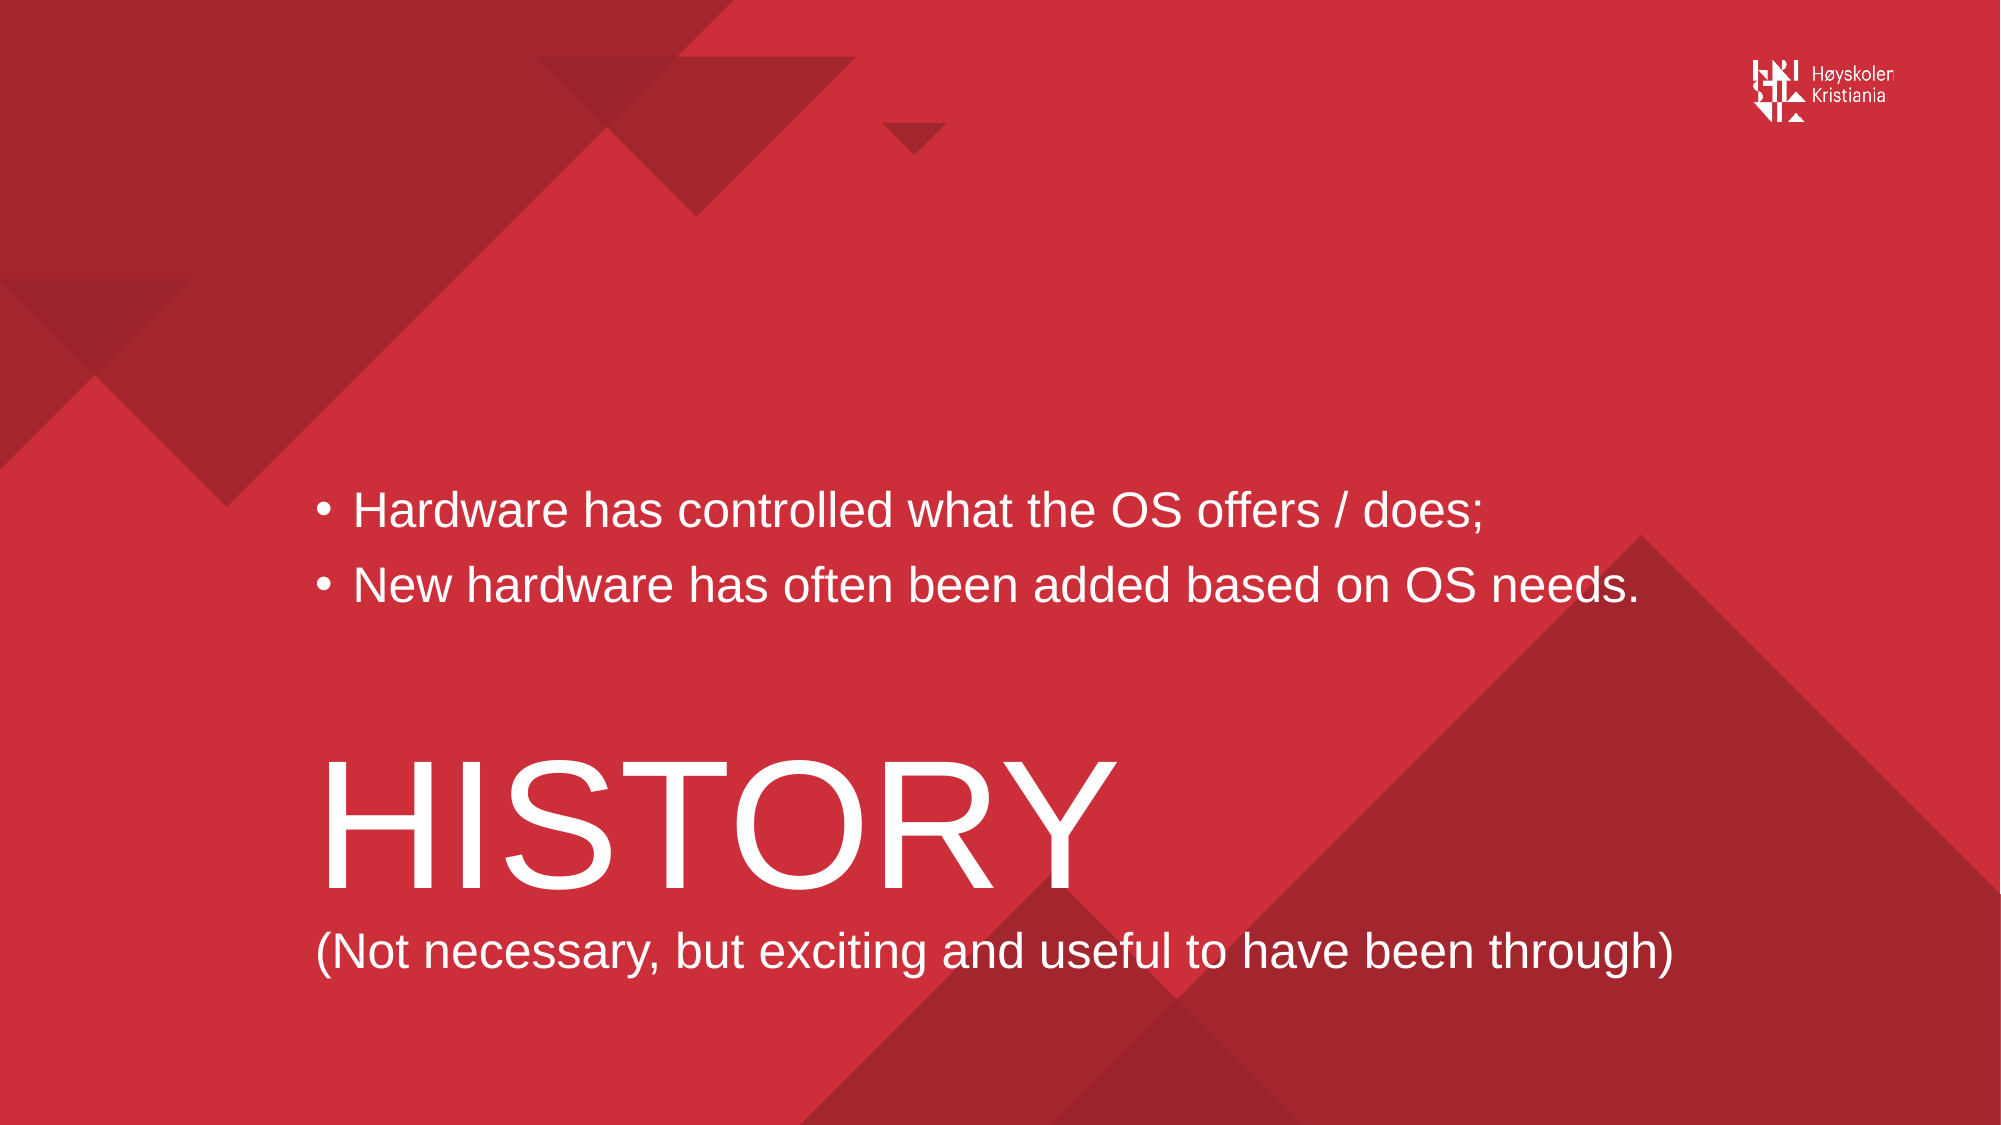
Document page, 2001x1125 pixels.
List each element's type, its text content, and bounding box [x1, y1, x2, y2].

list Hardware has controlled what the OS offers / does; New hardware has often been added based on OS needs. [300, 476, 2000, 723]
text_box (Not necessary, but exciting and useful to have been through) [300, 917, 2000, 1125]
title HISTORY [300, 723, 2000, 917]
